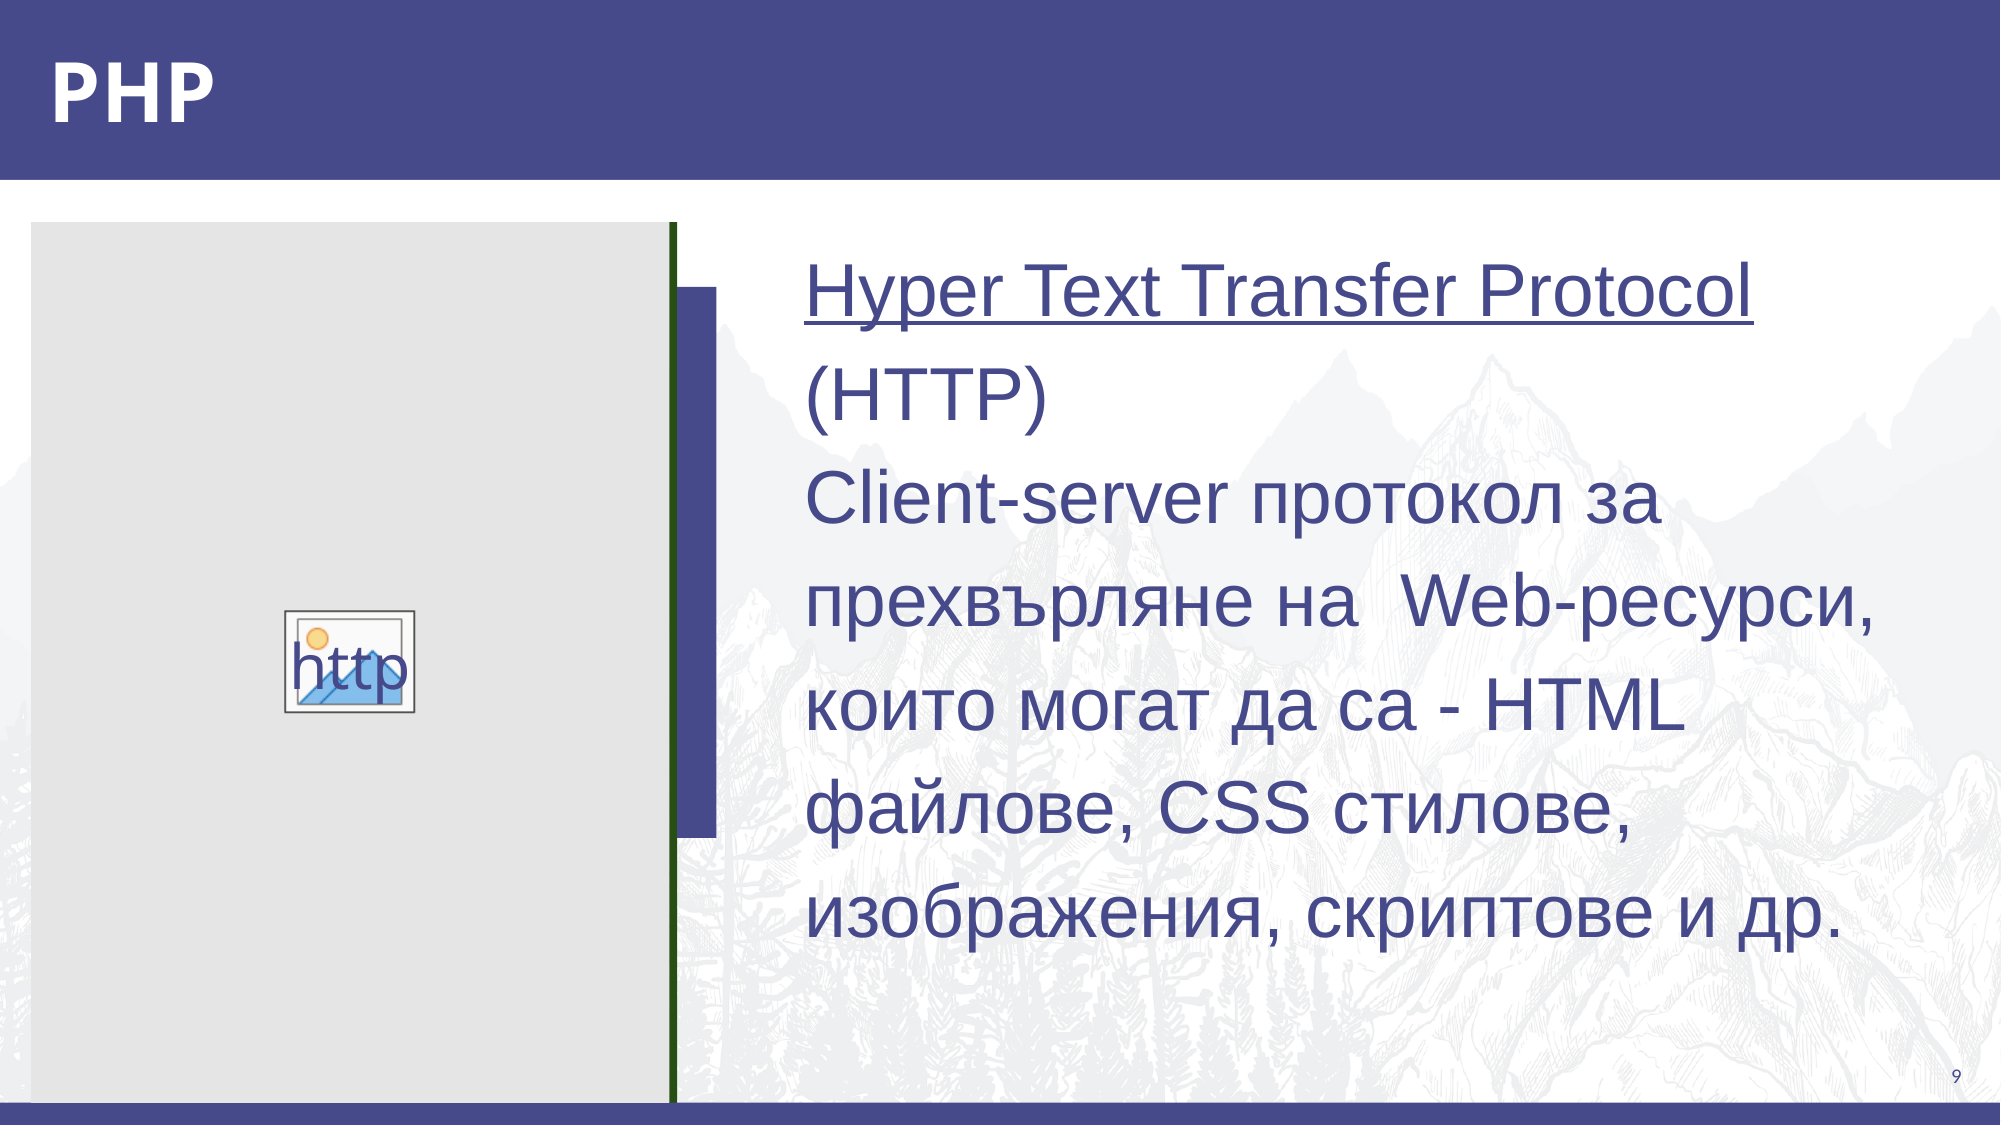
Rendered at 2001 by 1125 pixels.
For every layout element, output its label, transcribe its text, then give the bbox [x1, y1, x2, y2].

slide_number 9 [1897, 1049, 1968, 1101]
picture [30, 222, 670, 1103]
title PHP [31, 16, 1591, 162]
list Hyper Text Transfer Protocol (HTTP) Client-server протокол за прехвърляне на Web-ресурси, които могат да са - HTML файлове, CSS стилове, изображения, скриптове и др. [786, 222, 1968, 1047]
